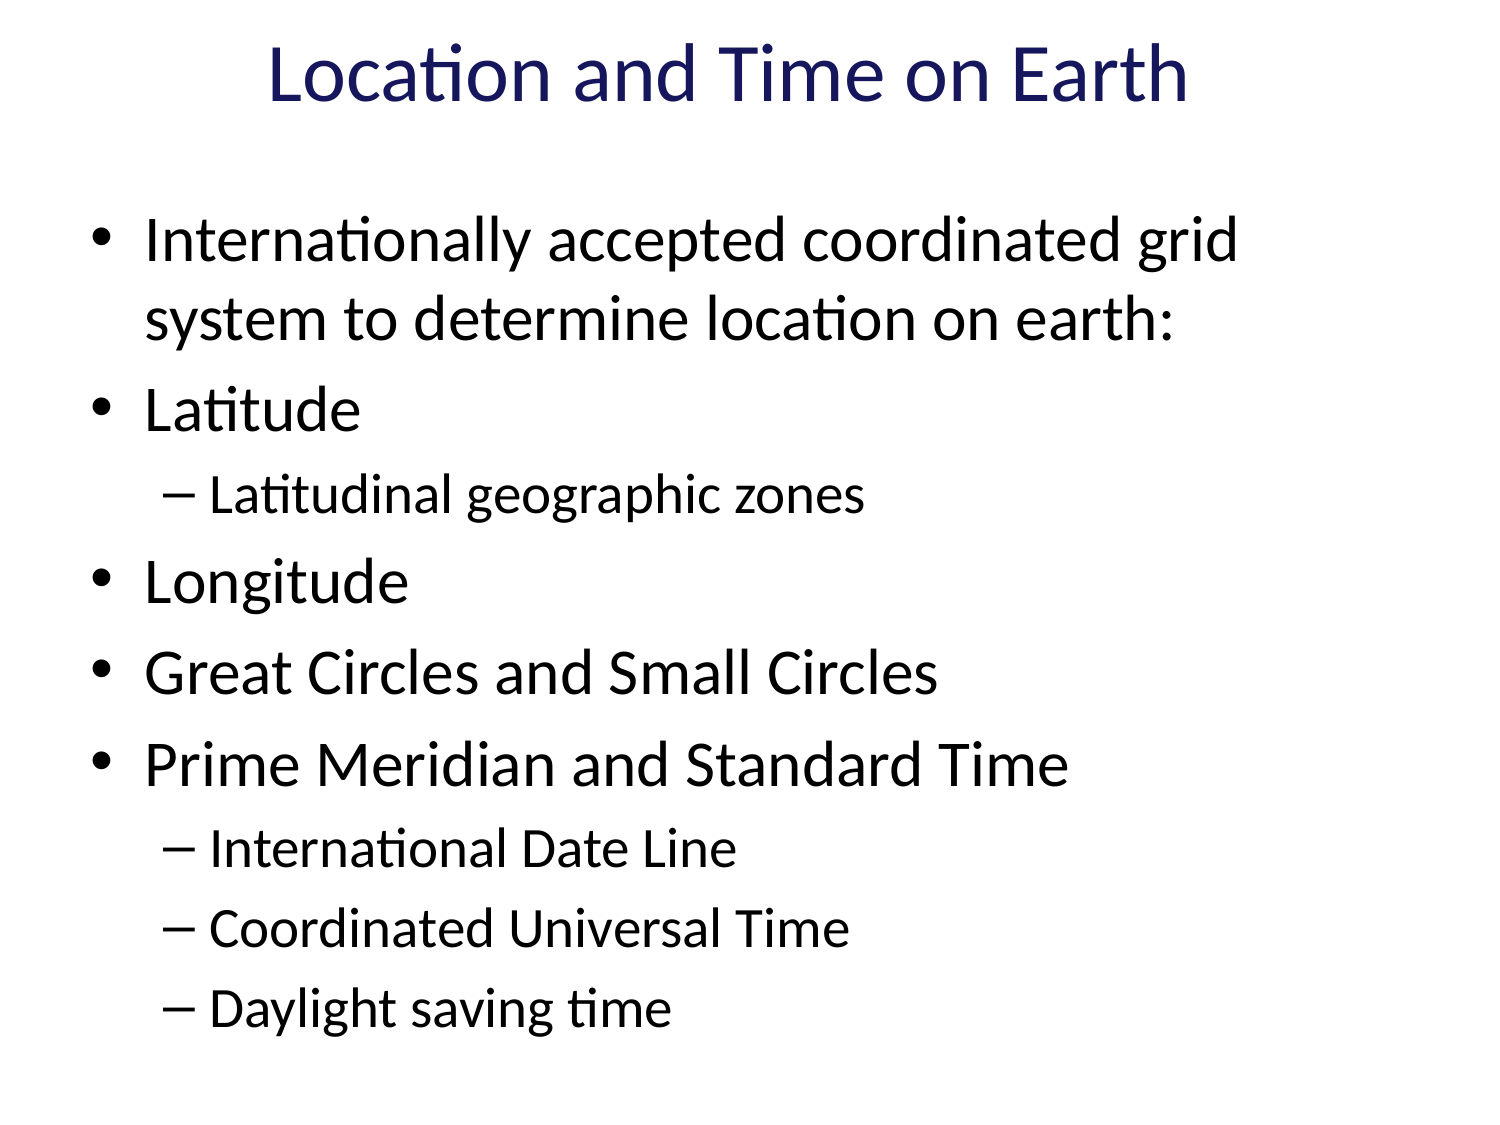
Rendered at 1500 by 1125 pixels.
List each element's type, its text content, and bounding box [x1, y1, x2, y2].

title Location and Time on Earth [75, 0, 1425, 131]
list Internationally accepted coordinated grid system to determine location on earth: Latitude Latitudinal geographic zones Longitude Great Circles and Small Circles Prime Meridian and Standard Time International Date Line Coordinated Universal Time Daylight saving time [75, 188, 1425, 1050]
